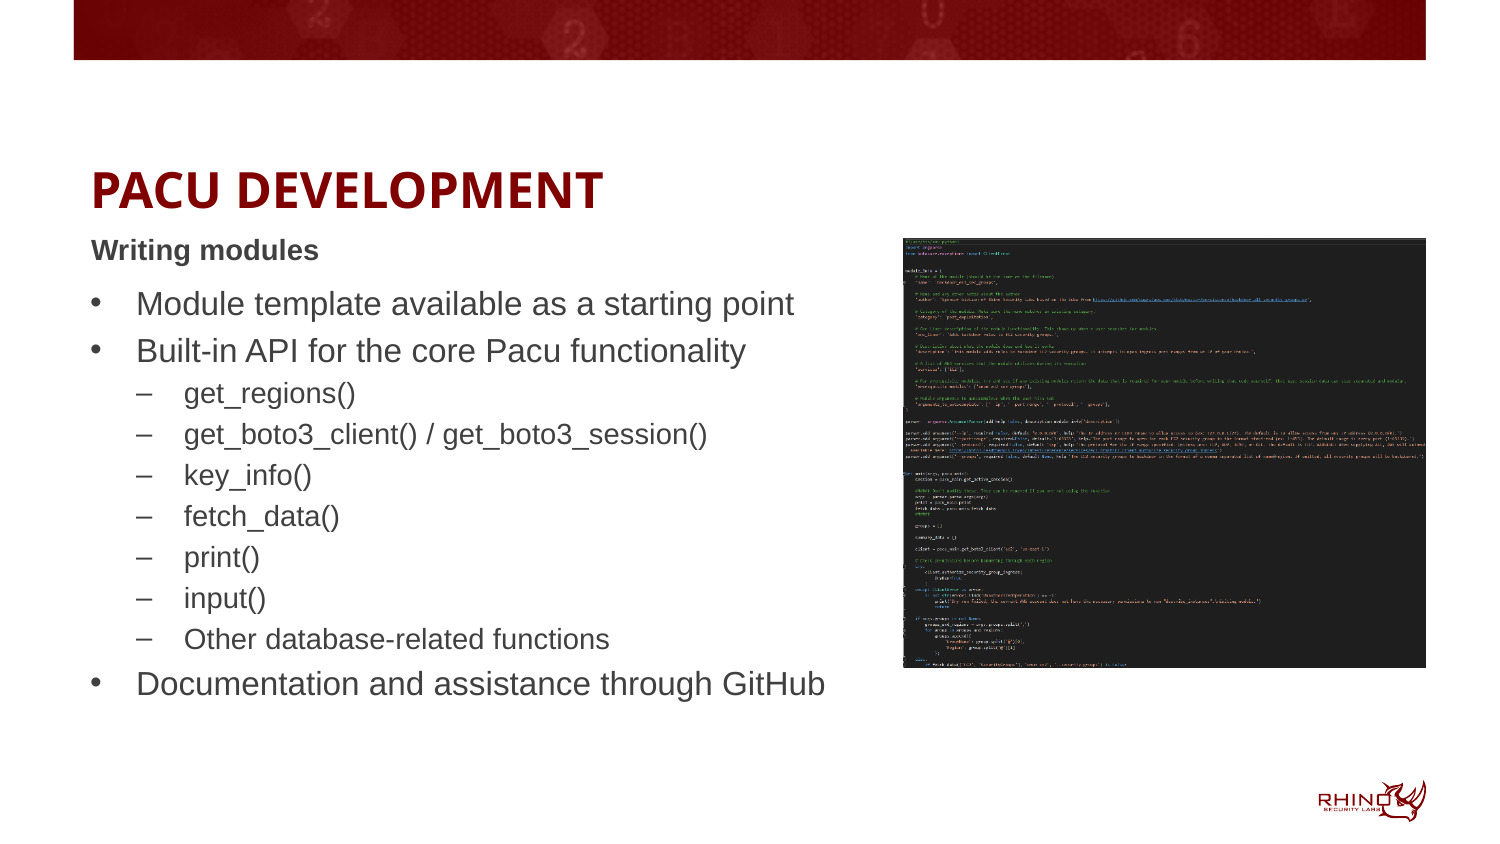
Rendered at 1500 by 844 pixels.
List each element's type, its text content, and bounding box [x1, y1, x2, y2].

picture [903, 238, 1426, 668]
title Pacu Development [75, 60, 1425, 223]
list Module template available as a starting point Built-in API for the core Pacu functionality get_regions() get_boto3_client() / get_boto3_session() key_info() fetch_data() print() input() Other database-related functions Documentation and assistance through GitHub [75, 275, 1425, 844]
list Writing modules [75, 223, 1426, 275]
